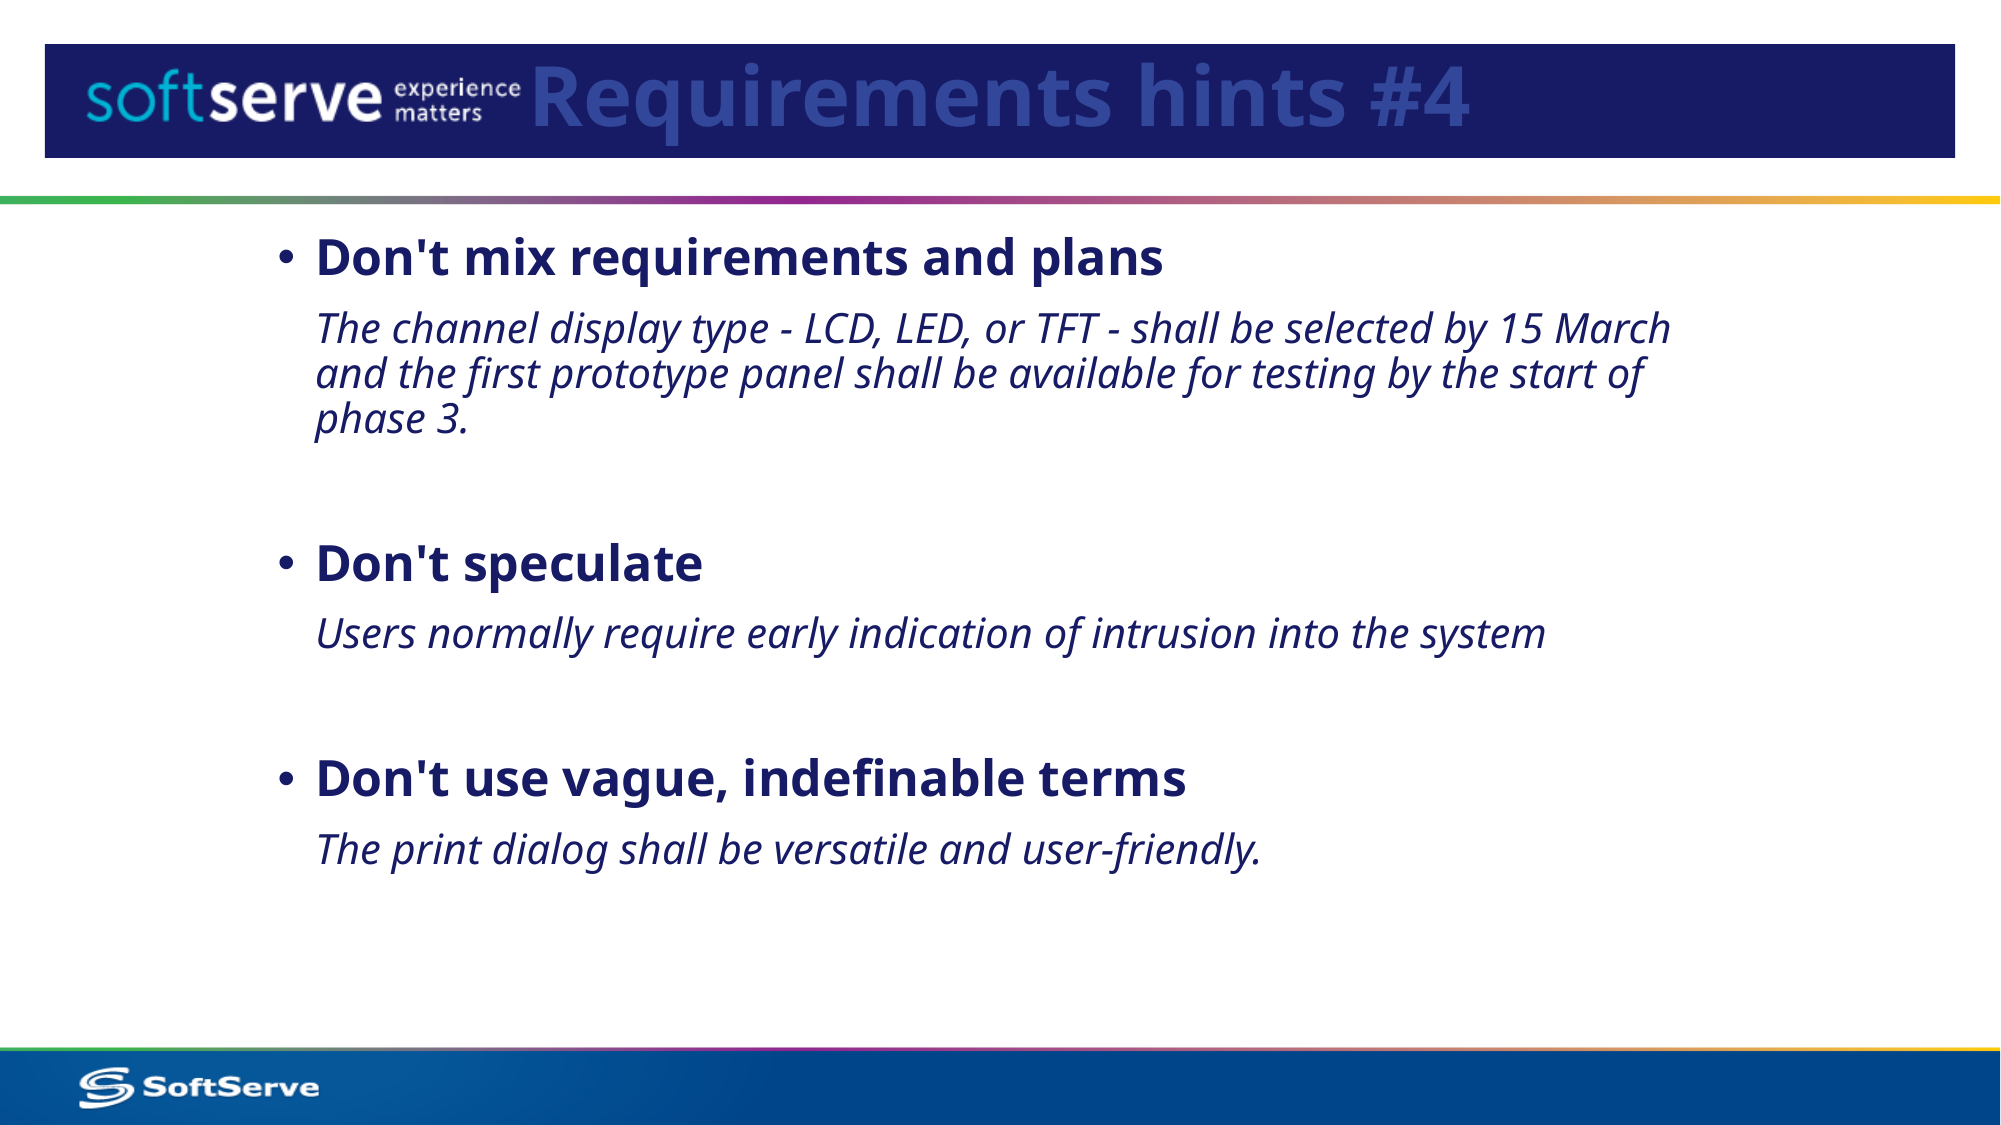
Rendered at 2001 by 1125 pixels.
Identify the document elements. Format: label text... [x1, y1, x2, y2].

picture [0, 0, 2001, 1125]
list Don't mix requirements and plans The channel display type - LCD, LED, or TFT - shall be selected by 15 March and the first prototype panel shall be available for testing by the start of phase 3. Don't speculate Users normally require early indication of intrusion into the system Don't use vague, indefinable terms The print dialog shall be versatile and user-friendly. [262, 224, 1738, 1025]
title Requirements hints #4 [99, 24, 1900, 175]
